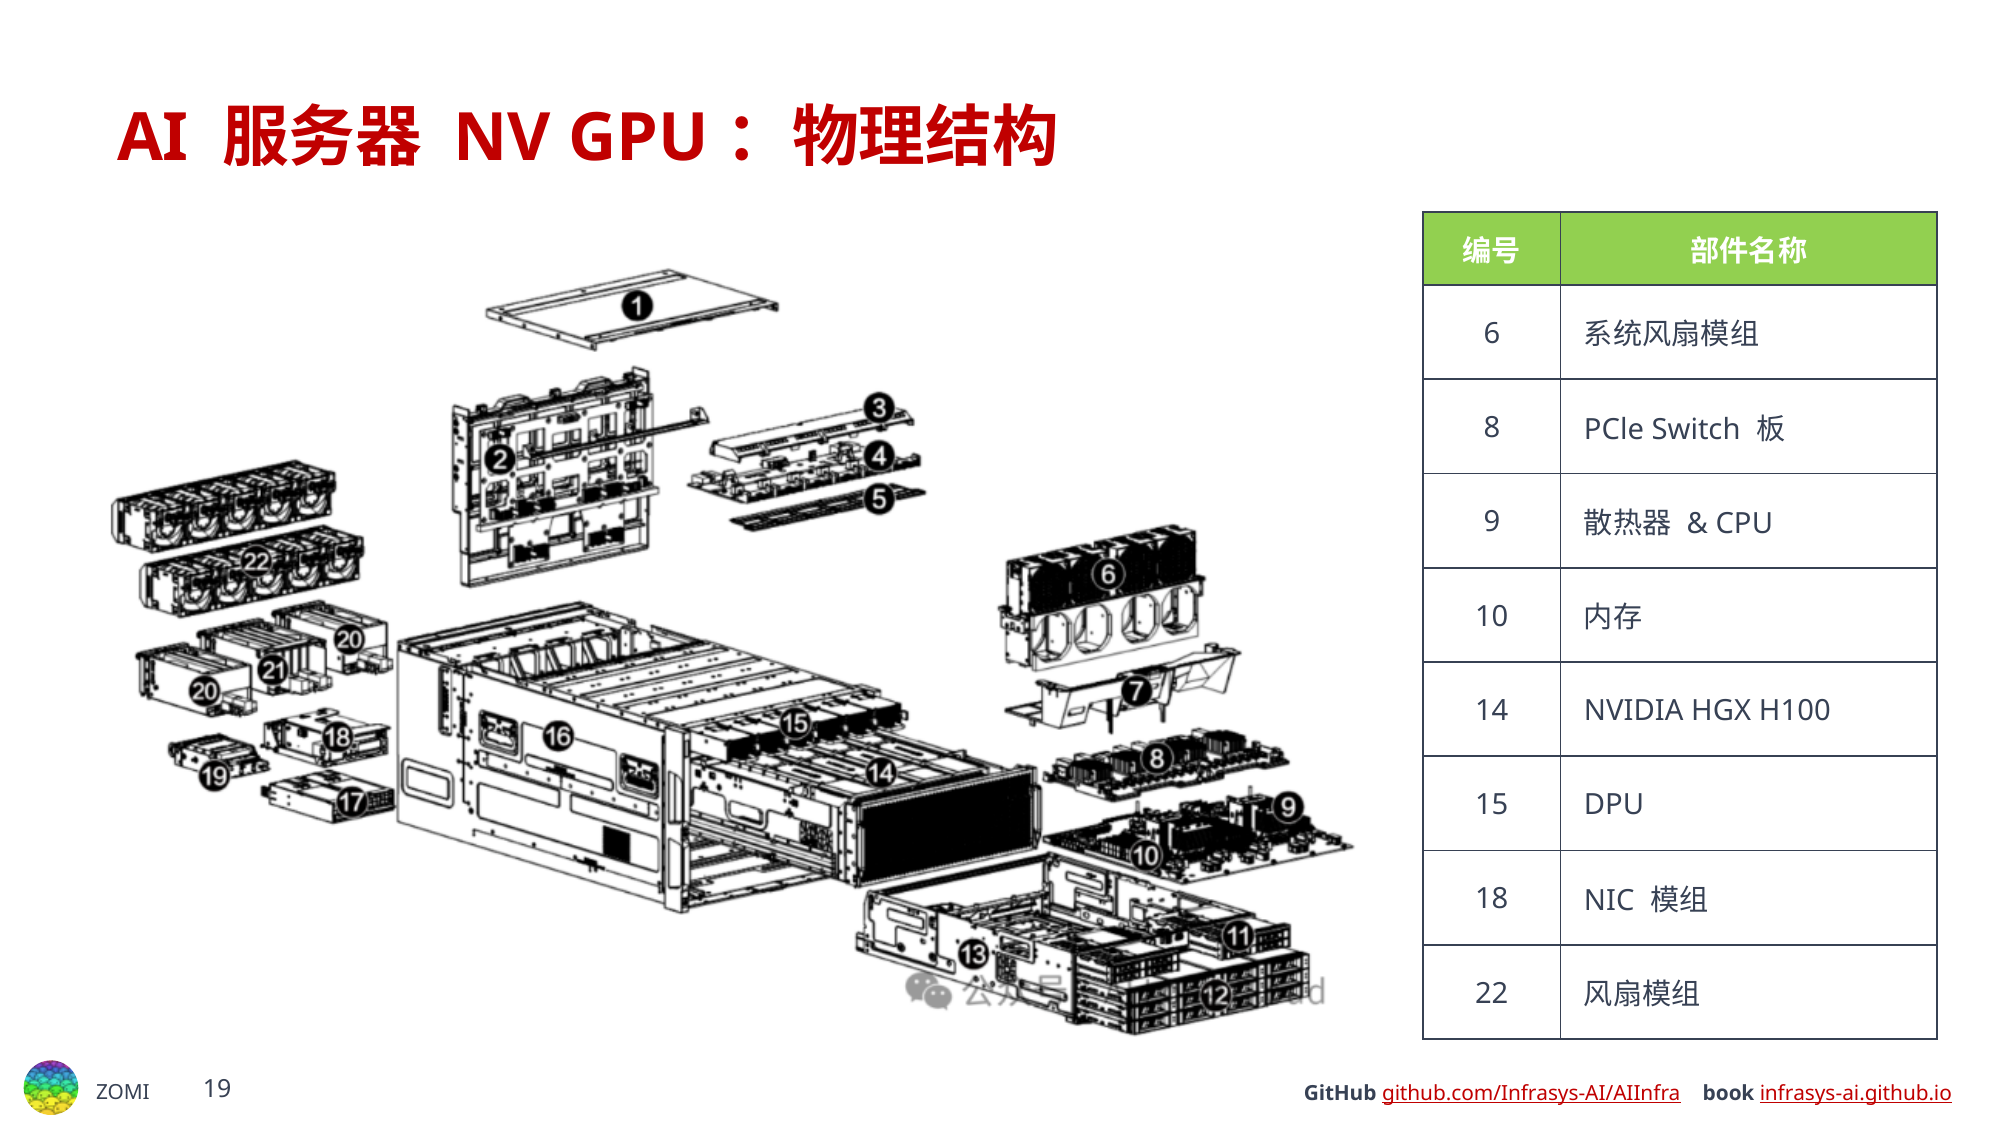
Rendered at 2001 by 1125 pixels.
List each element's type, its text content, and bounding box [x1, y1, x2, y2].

table_cell 14 [1424, 663, 1560, 755]
table_cell 15 [1424, 757, 1560, 850]
table_cell 9 [1424, 474, 1560, 567]
table_cell NVIDIA HGX H100 [1561, 663, 1936, 755]
table_cell NIC 模组 [1561, 851, 1936, 944]
table_cell 系统风扇模组 [1561, 286, 1936, 378]
table_cell 8 [1424, 380, 1560, 473]
table_cell 风扇模组 [1561, 946, 1936, 1038]
table_cell DPU [1561, 757, 1936, 850]
table_header 编号 [1424, 213, 1560, 284]
table_cell 18 [1424, 851, 1560, 944]
table_cell 22 [1424, 946, 1560, 1038]
table_cell 6 [1424, 286, 1560, 378]
picture [82, 207, 1404, 1043]
title AI 服务器 NV GPU：物理结构 [102, 85, 1901, 183]
table_cell 内存 [1561, 569, 1936, 661]
table_header 部件名称 [1561, 213, 1936, 284]
table_cell PCle Switch 板 [1561, 380, 1936, 473]
table_cell 散热器 & CPU [1561, 474, 1936, 567]
table_cell 10 [1424, 569, 1560, 661]
picture [23, 1060, 79, 1115]
